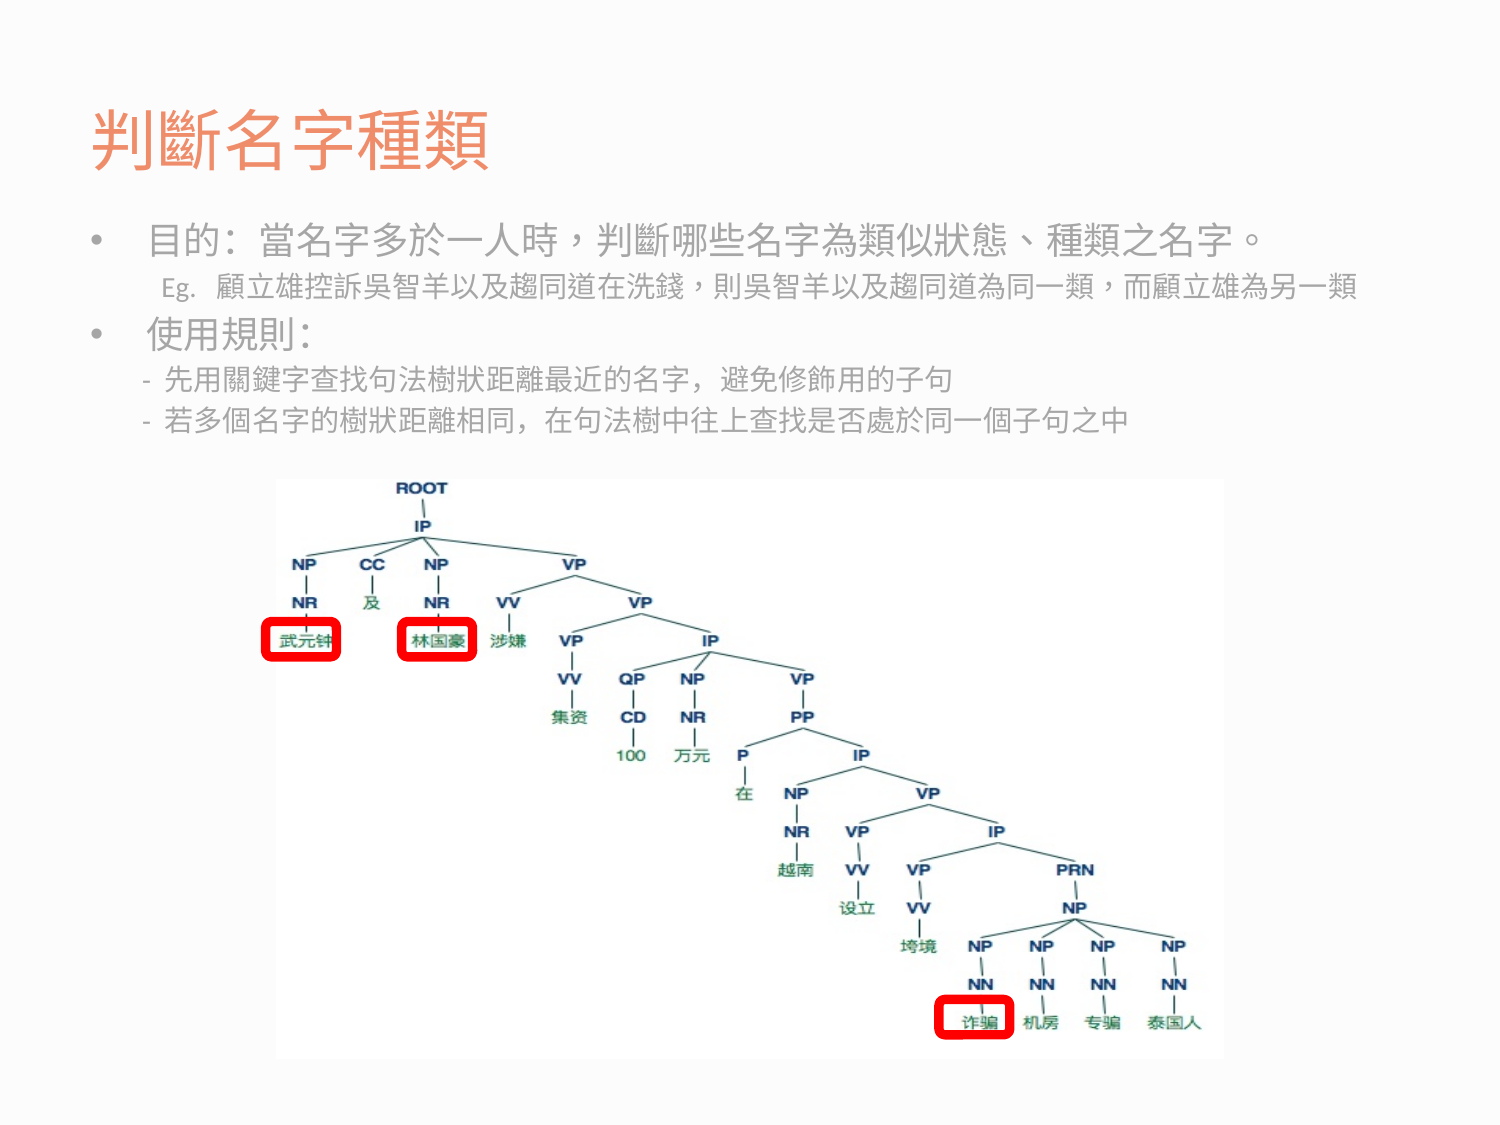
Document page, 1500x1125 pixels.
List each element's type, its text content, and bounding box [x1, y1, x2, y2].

text_box [263, 619, 270, 659]
list 目的：當名字多於一人時，判斷哪些名字為類似狀態、種類之名字。 Eg. 顧立雄控訴吳智羊以及趨同道在洗錢，則吳智羊以及趨同道為同一類，而顧立雄為另一類 使用規則： - 先用關鍵字查找句法樹狀距離最近的名字，避免修飾用的子句 - 若多個名字的樹狀距離相同，在句法樹中往上查找是否處於同一個子句之中 [75, 209, 1425, 953]
picture [275, 479, 1225, 1059]
title 判斷名字種類 [75, 45, 1425, 209]
